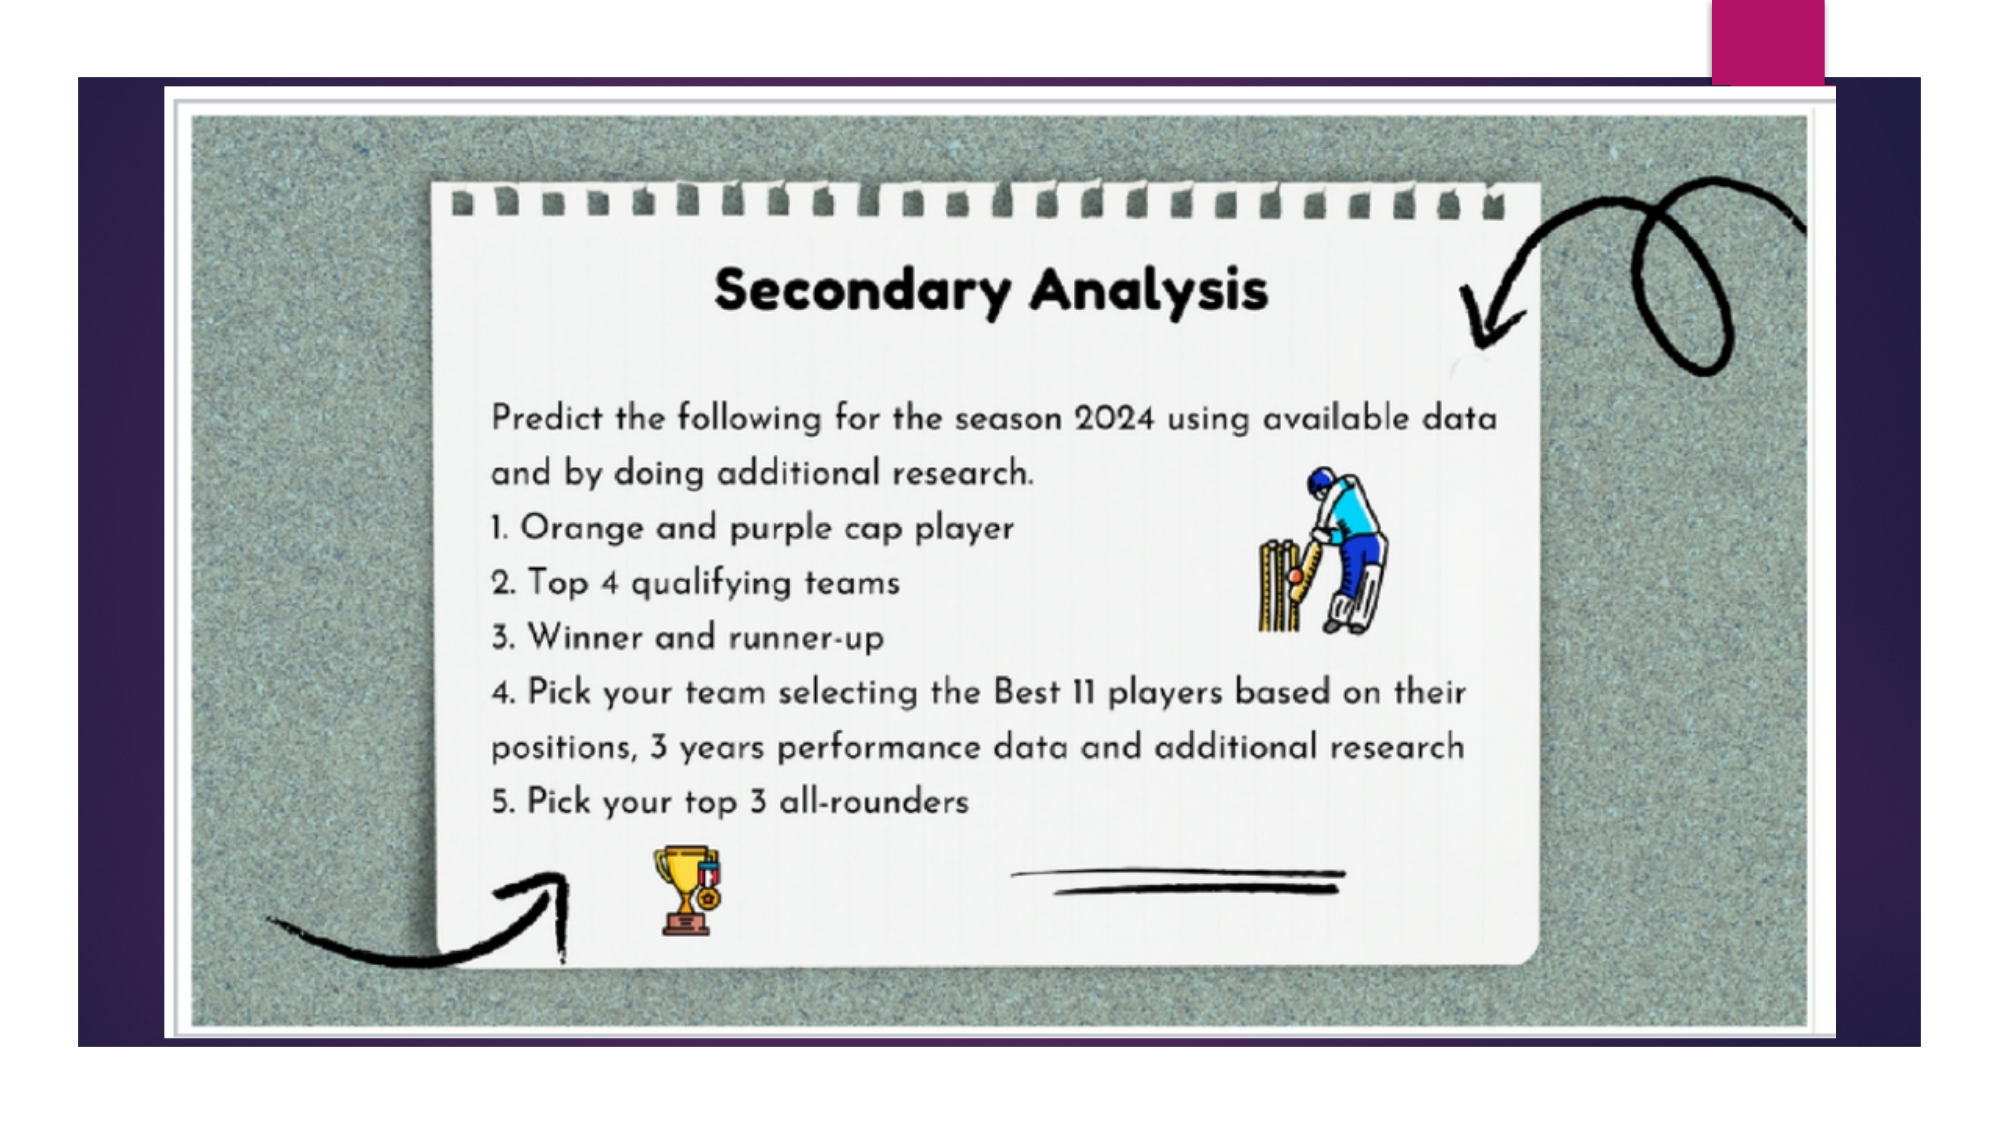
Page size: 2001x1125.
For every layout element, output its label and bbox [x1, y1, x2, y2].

picture [163, 84, 1837, 1041]
